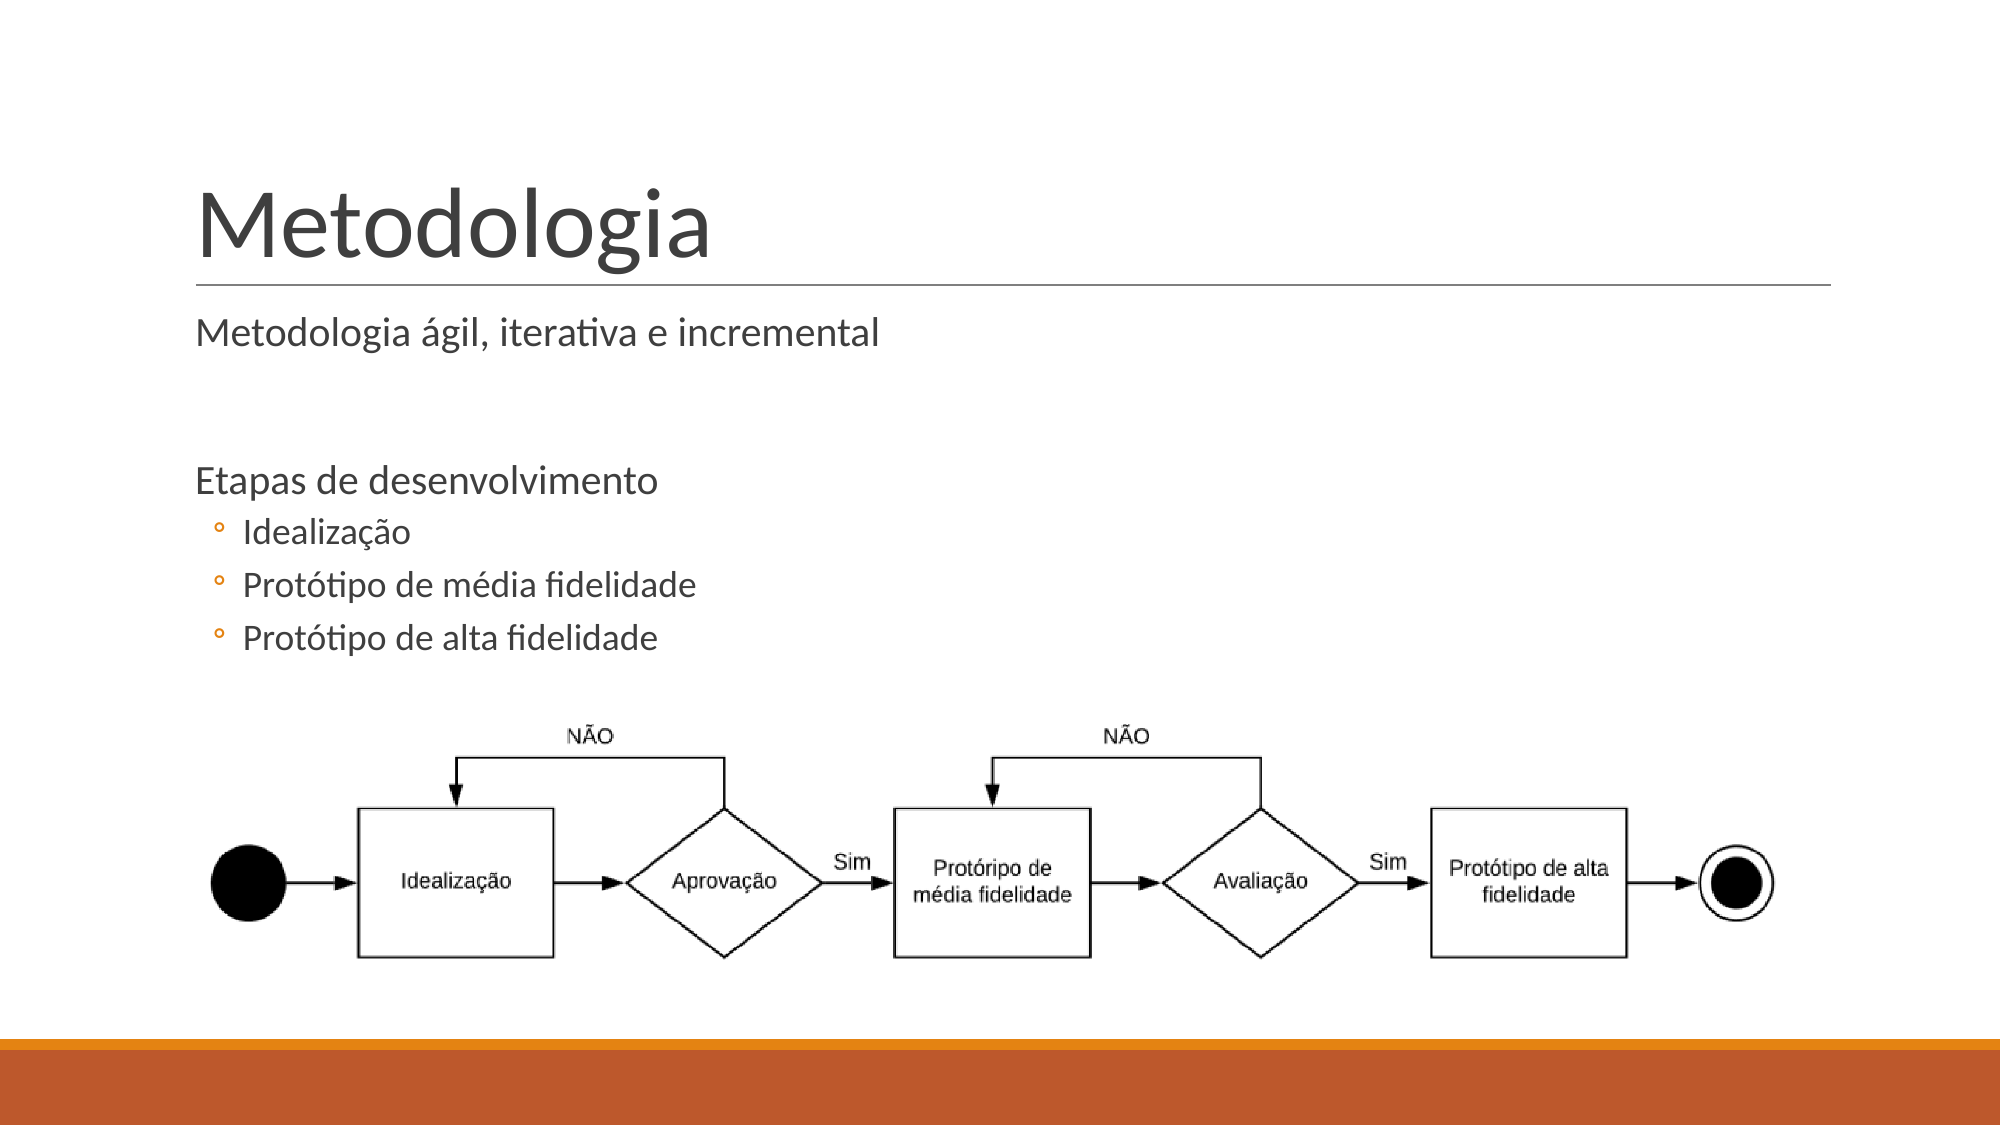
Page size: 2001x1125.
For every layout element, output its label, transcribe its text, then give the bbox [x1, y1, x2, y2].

list Metodologia ágil, iterativa e incremental Etapas de desenvolvimento Idealização Protótipo de média fidelidade Protótipo de alta fidelidade [180, 302, 1830, 963]
title Metodologia [180, 47, 1830, 285]
picture [163, 676, 1821, 1004]
